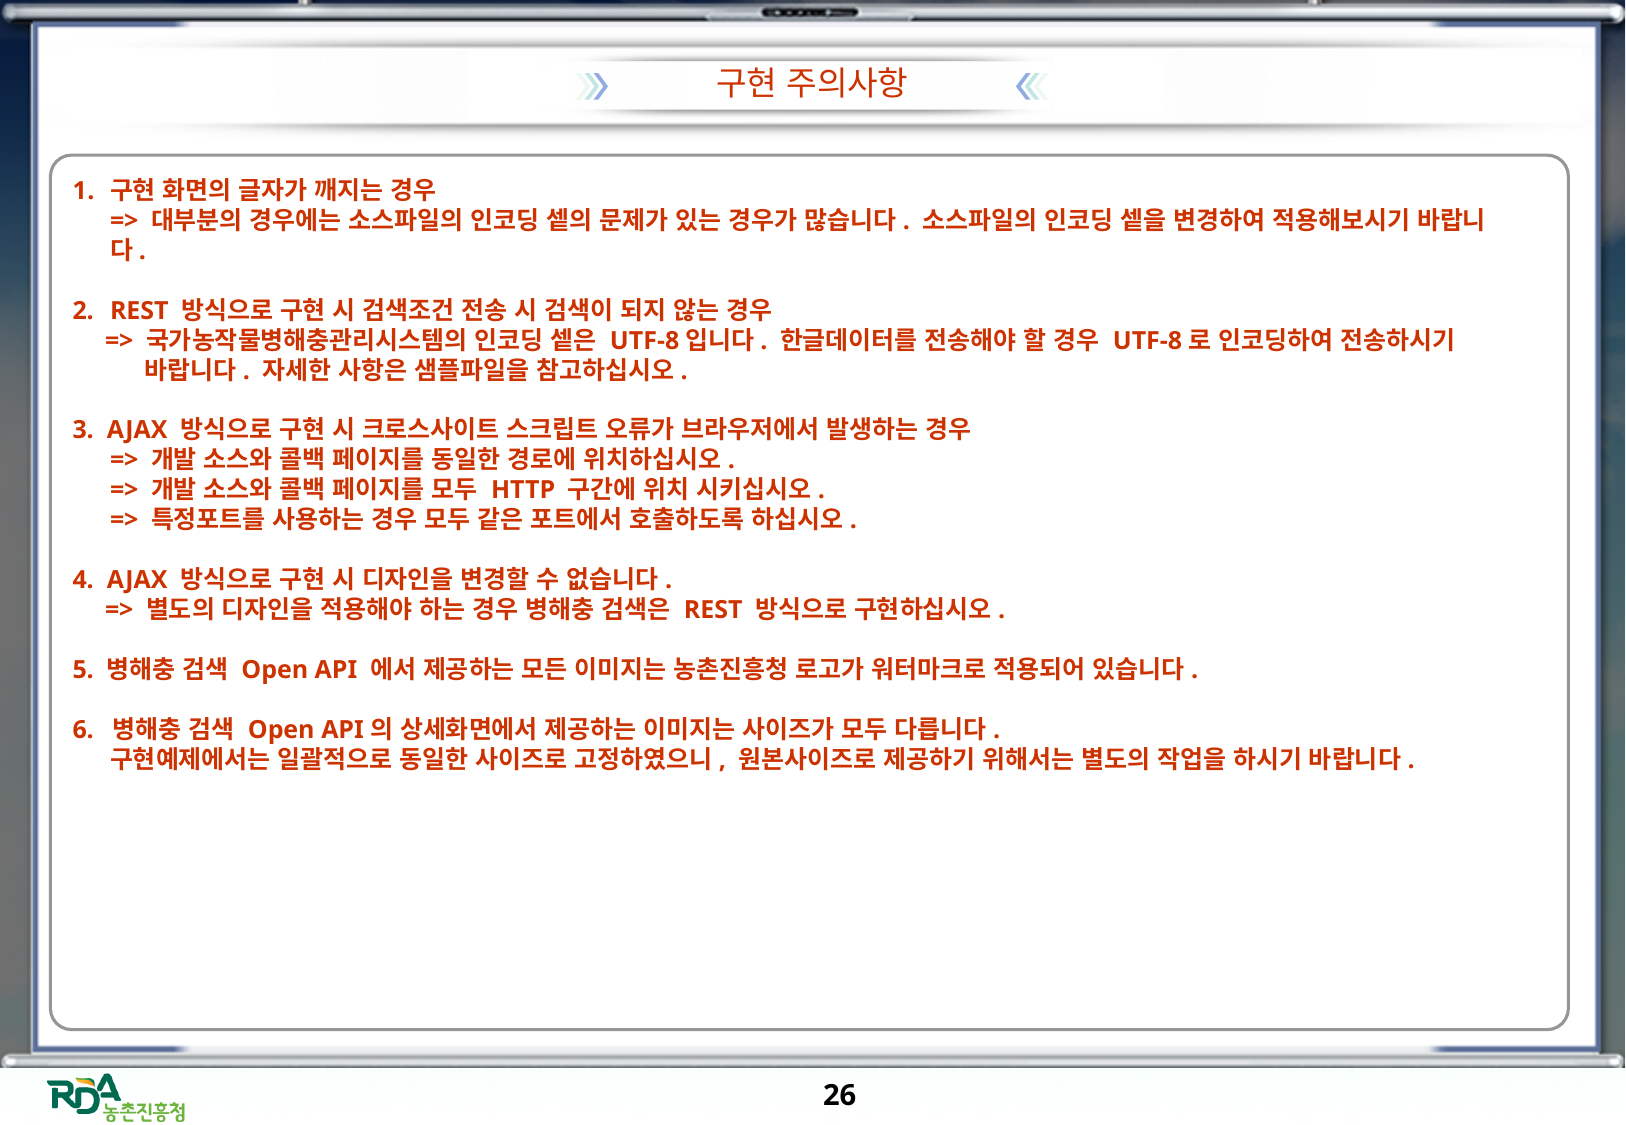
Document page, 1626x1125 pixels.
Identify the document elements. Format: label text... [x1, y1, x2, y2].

text_box [48, 152, 1571, 1032]
picture [0, 0, 1626, 1125]
text_box 구현 화면의 글자가 깨지는 경우 => 대부분의 경우에는 소스파일의 인코딩 셑의 문제가 있는 경우가 많습니다. 소스파일의 인코딩 셑을 변경하여 적용해보시기 바랍니다. REST 방식으로 구현 시 검색조건 전송 시 검색이 되지 않는 경우 => 국가농작물병해충관리시스템의 인코딩 셑은 UTF-8입니다. 한글데이터를 전송해야 할 경우 UTF-8로 인코딩하여 전송하시기 바랍니다. 자세한 사항은 샘플파일을 참고하십시오. 3. AJAX 방식으로 구현 시 크로스사이트 스크립트 오류가 브라우저에서 발생하는 경우 => 개발 소스와 콜백 페이지를 동일한 경로에 위치하십시오. => 개발 소스와 콜백 페이지를 모두 HTTP 구간에 위치 시키십시오. => 특정포트를 사용하는 경우 모두 같은 포트에서 호출하도록 하십시오. 4. AJAX 방식으로 구현 시 디자인을 변경할 수 없습니다. => 별도의 디자인을 적용해야 하는 경우 병해충 검색은 REST 방식으로 구현하십시오. 5. 병해충 검색 Open API 에서 제공하는 모든 이미지는 농촌진흥청 로고가 워터마크로 적용되어 있습니다. 6. 병해충 검색 Open API의 상세화면에서 제공하는 이미지는 사이즈가 모두 다릅니다. 구현예제에서는 일괄적으로 동일한 사이즈로 고정하였으니, 원본사이즈로 제공하기 위해서는 별도의 작업을 하시기 바랍니다. [57, 167, 1538, 781]
slide_number 25 [777, 1069, 872, 1116]
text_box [533, 39, 1054, 133]
